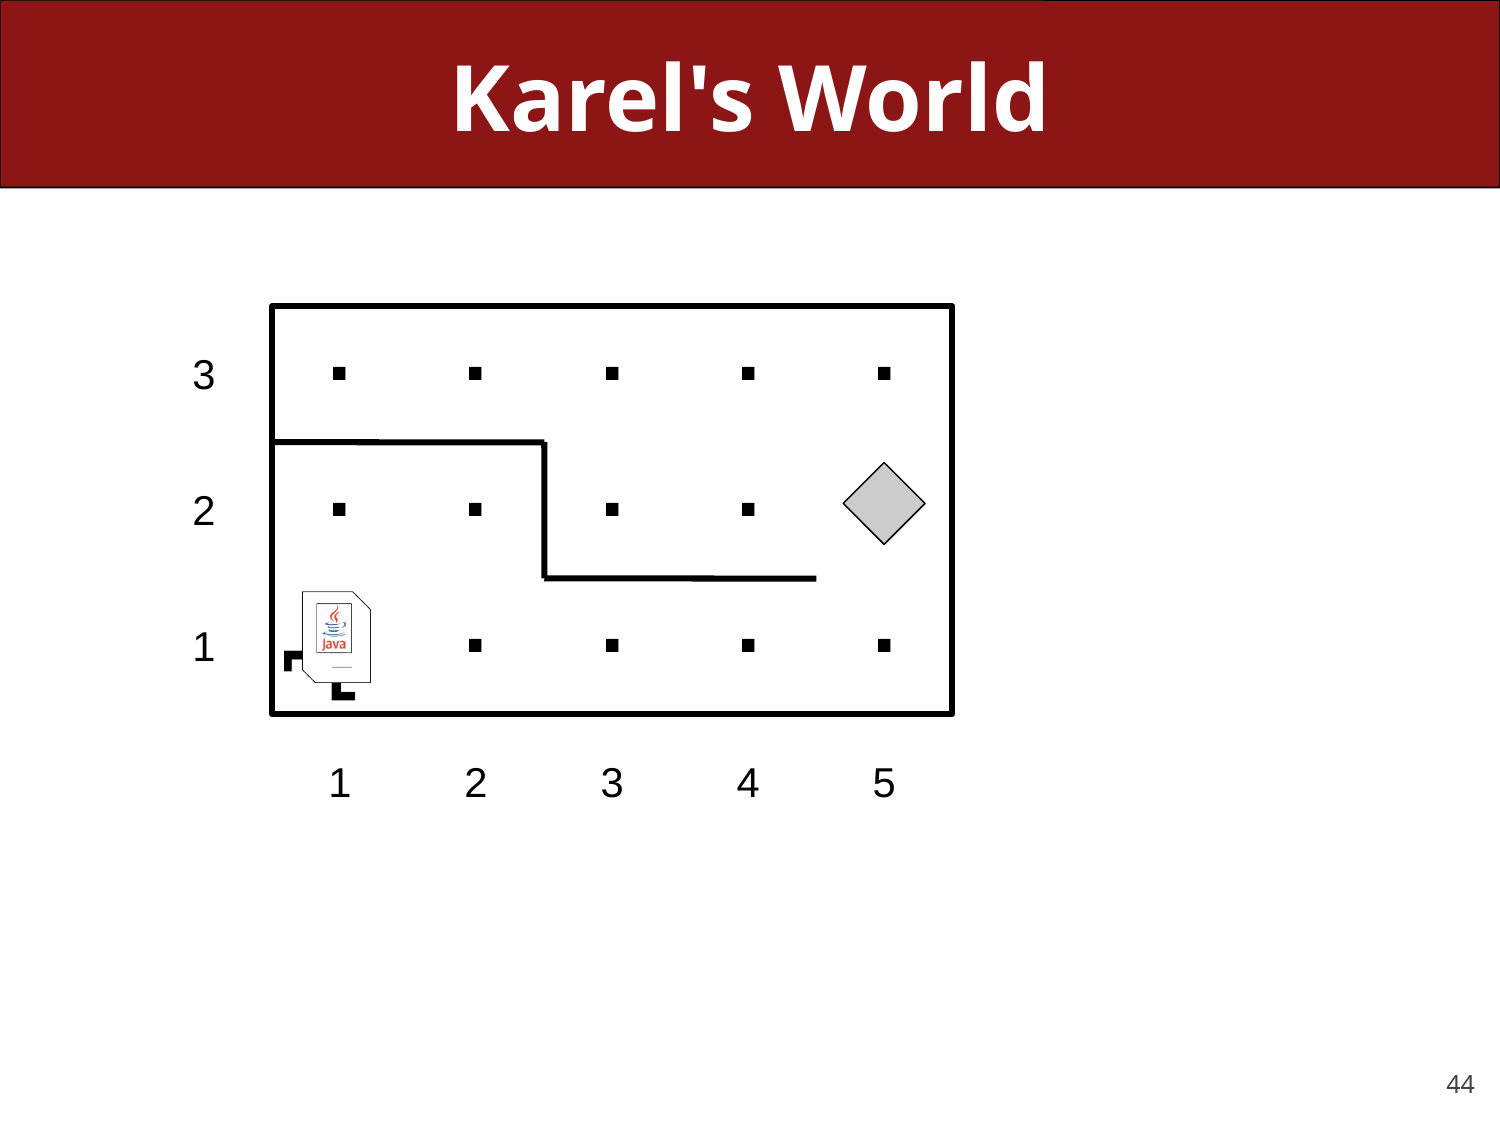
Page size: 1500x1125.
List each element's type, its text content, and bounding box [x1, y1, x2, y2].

text_box 1 [272, 715, 408, 851]
text_box 1 [135, 579, 272, 715]
text_box 3 [544, 715, 680, 851]
text_box 2 [408, 715, 544, 851]
text_box 2 [135, 443, 272, 579]
text_box 5 [816, 715, 953, 851]
picture [284, 591, 380, 704]
title Karel's World [75, 0, 1426, 188]
text_box [272, 306, 953, 715]
text_box 4 [680, 715, 816, 851]
text_box 3 [135, 306, 272, 443]
